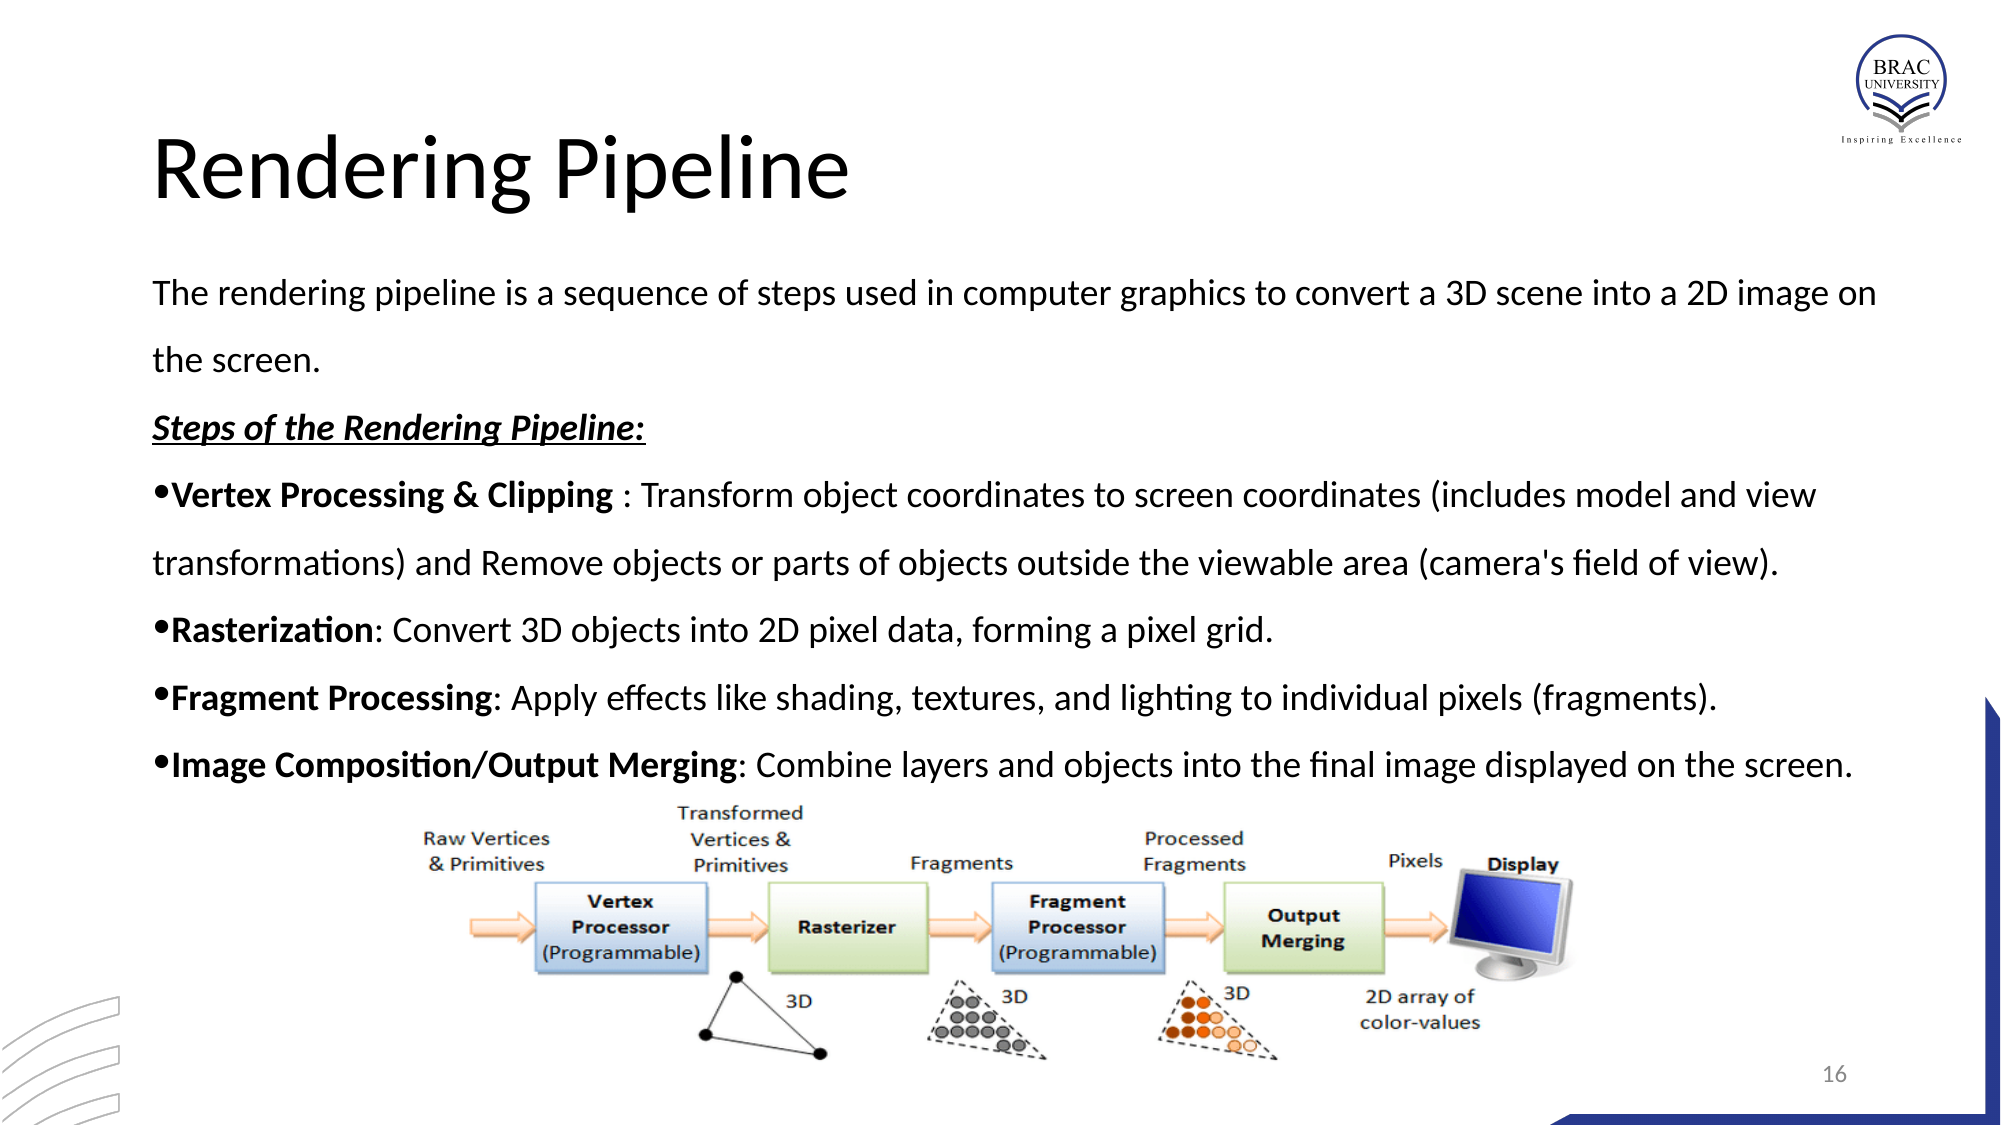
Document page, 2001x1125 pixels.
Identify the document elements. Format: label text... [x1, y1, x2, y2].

list The rendering pipeline is a sequence of steps used in computer graphics to convert a 3D scene into a 2D image on the screen. Steps of the Rendering Pipeline: Vertex Processing & Clipping : Transform object coordinates to screen coordinates (includes model and view transformations) and Remove objects or parts of objects outside the viewable area (camera's field of view). Rasterization: Convert 3D objects into 2D pixel data, forming a pixel grid. Fragment Processing: Apply effects like shading, textures, and lighting to individual pixels (fragments). Image Composition/Output Merging: Combine layers and objects into the final image displayed on the screen. [137, 188, 1909, 842]
slide_number ‹#› [1412, 1042, 1863, 1103]
picture [419, 677, 2001, 1125]
title Rendering Pipeline [137, 59, 1863, 188]
picture [2, 986, 145, 1125]
picture [1827, 16, 1976, 159]
